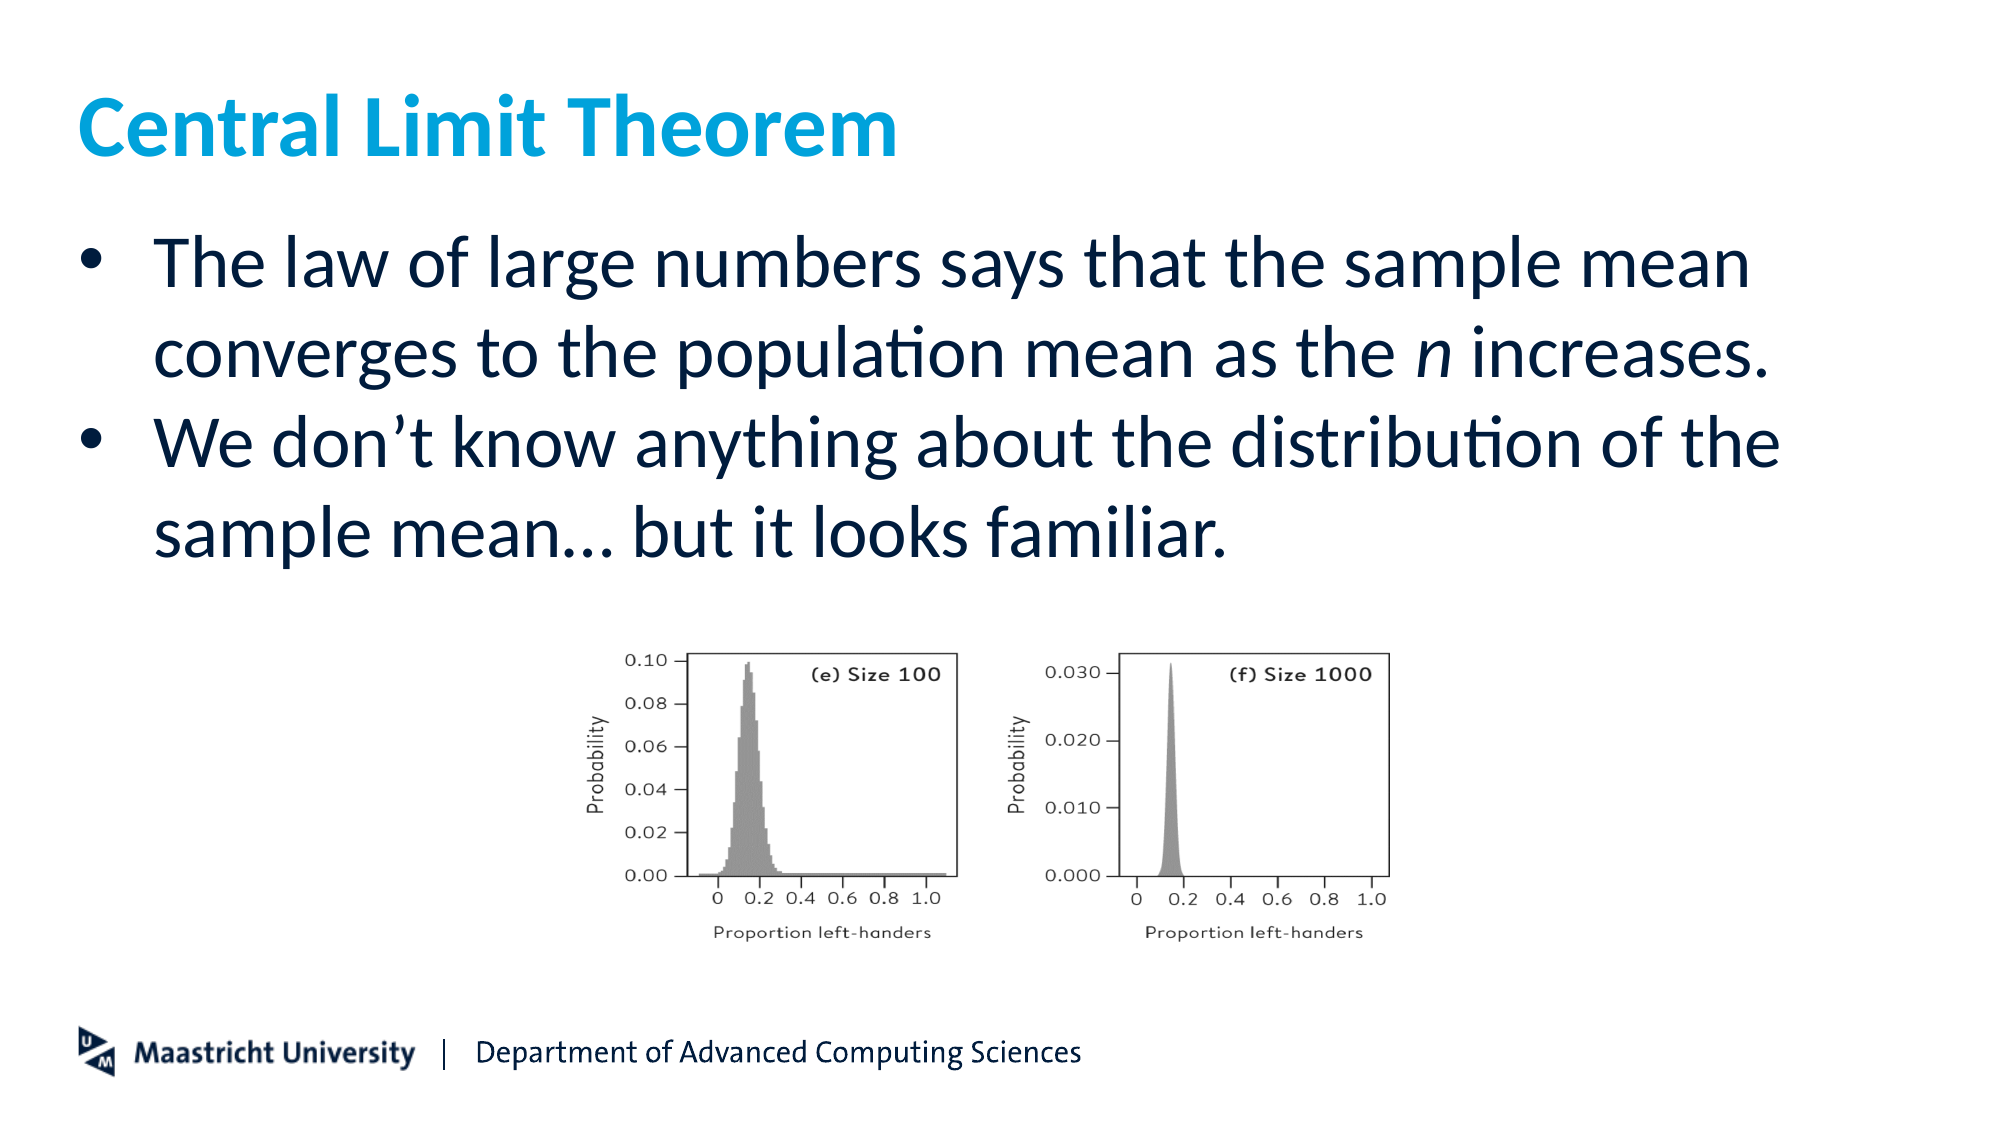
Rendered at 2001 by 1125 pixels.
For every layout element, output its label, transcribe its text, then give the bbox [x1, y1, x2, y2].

title Central Limit Theorem [78, 67, 1900, 192]
picture [569, 635, 1410, 942]
list The law of large numbers says that the sample mean converges to the population mean as the n increases. We don’t know anything about the distribution of the sample mean… but it looks familiar. [78, 212, 1900, 942]
